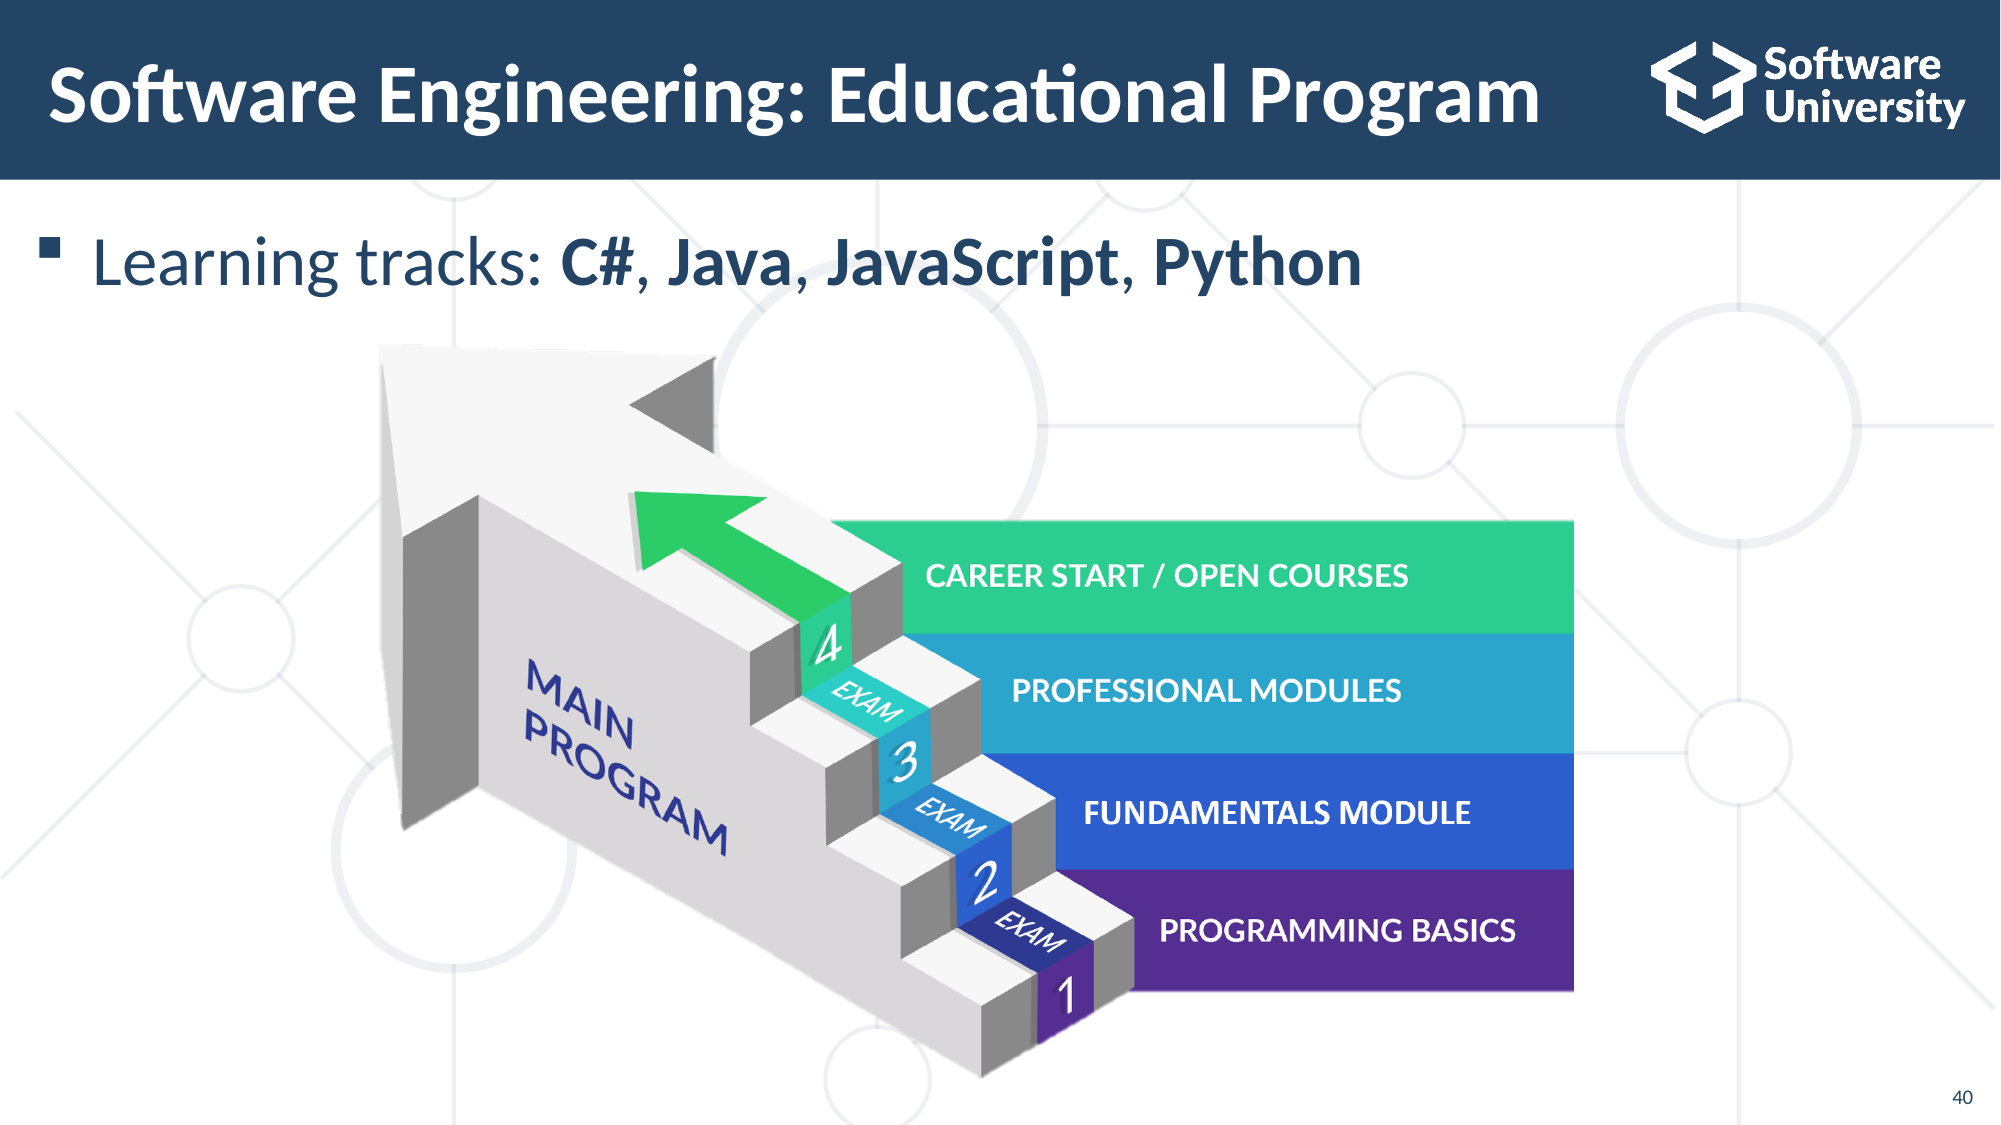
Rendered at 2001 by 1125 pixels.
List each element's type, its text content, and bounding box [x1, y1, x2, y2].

picture [364, 334, 1574, 1093]
picture [1651, 41, 1966, 134]
title Software Engineering: Educational Program [31, 16, 1625, 162]
slide_number 40 [1927, 1067, 1989, 1117]
list Learning tracks: C#, Java, JavaScript, Python [15, 200, 1985, 1054]
